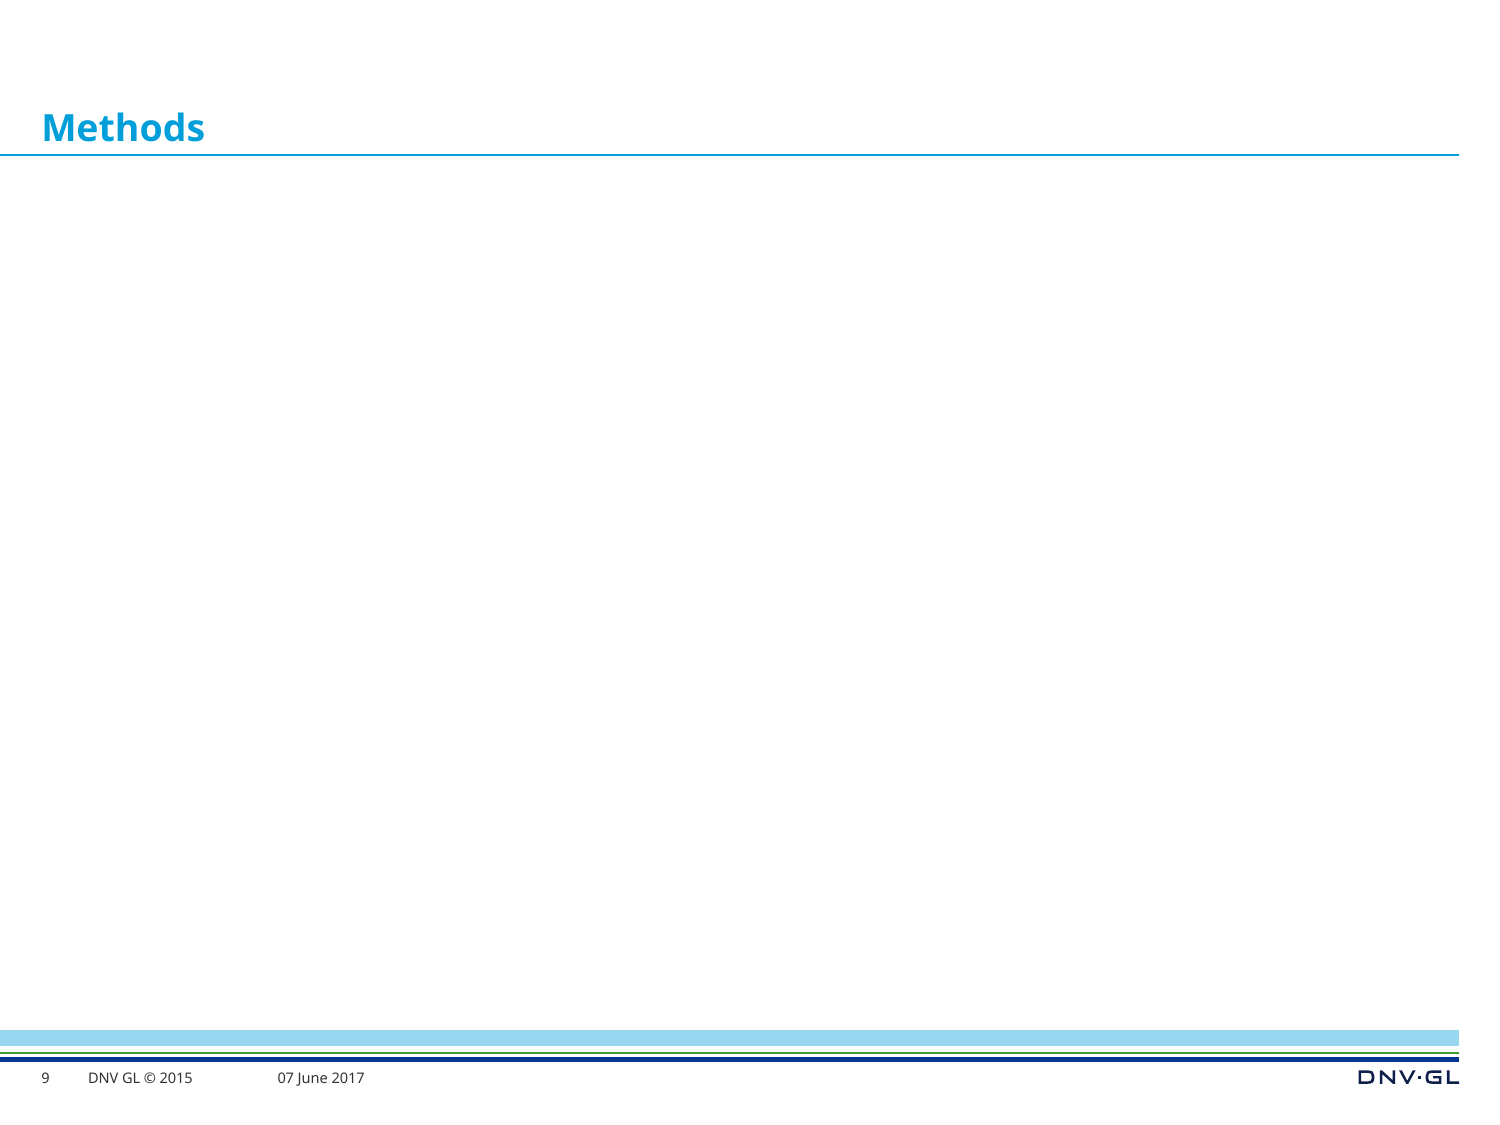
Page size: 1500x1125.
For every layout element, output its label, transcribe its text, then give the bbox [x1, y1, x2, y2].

slide_number 9 [41, 1069, 81, 1099]
title Methods [41, 39, 1459, 150]
